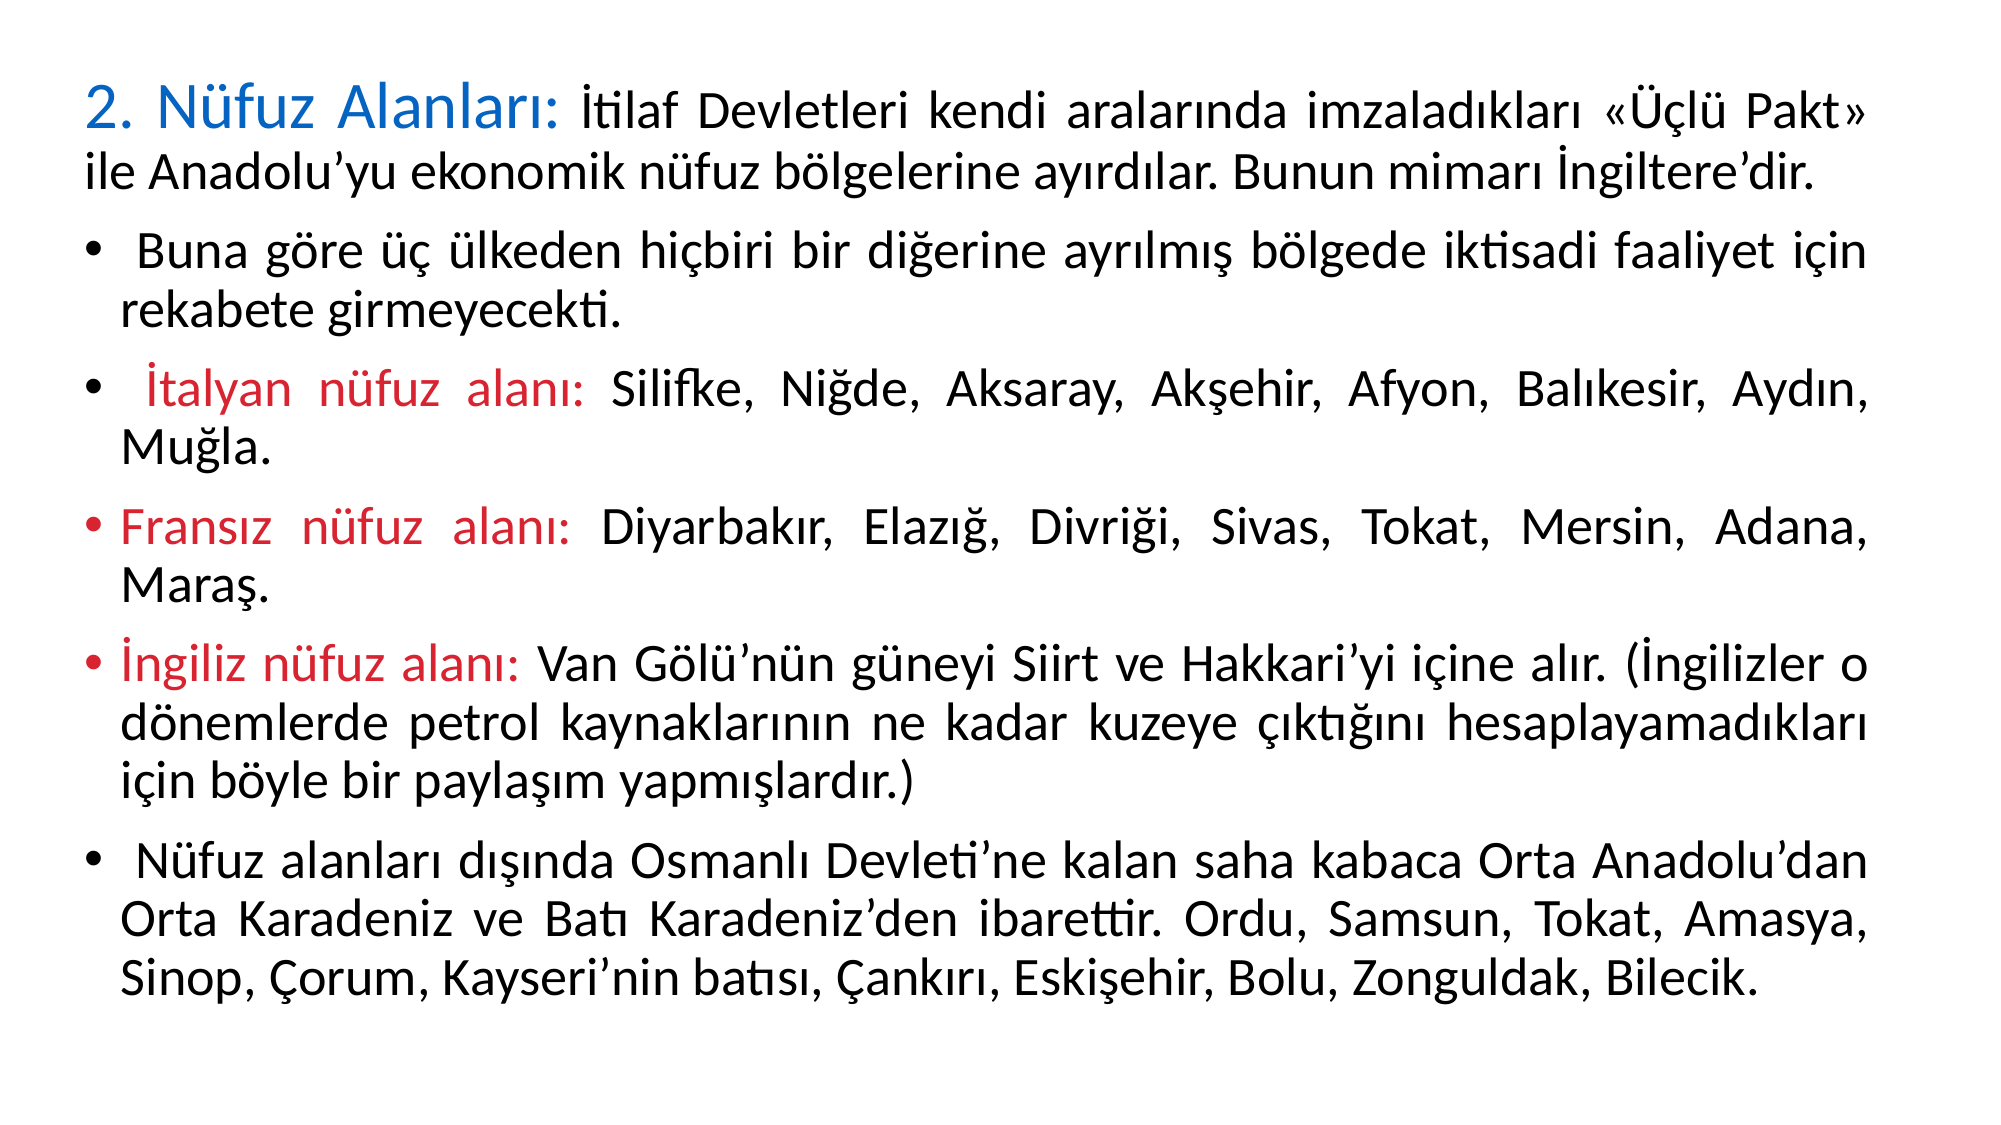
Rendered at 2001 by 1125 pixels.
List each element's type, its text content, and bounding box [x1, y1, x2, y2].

text_box 2. Nüfuz Alanları: İtilaf Devletleri kendi aralarında imzaladıkları «Üçlü Pakt» ile Anadolu’yu ekonomik nüfuz bölgelerine ayırdılar. Bunun mimarı İngiltere’dir. Buna göre üç ülkeden hiçbiri bir diğerine ayrılmış bölgede iktisadi faaliyet için rekabete girmeyecekti. İtalyan nüfuz alanı: Silifke, Niğde, Aksaray, Akşehir, Afyon, Balıkesir, Aydın, Muğla. Fransız nüfuz alanı: Diyarbakır, Elazığ, Divriği, Sivas, Tokat, Mersin, Adana, Maraş. İngiliz nüfuz alanı: Van Gölü’nün güneyi Siirt ve Hakkari’yi içine alır. (İngilizler o dönemlerde petrol kaynaklarının ne kadar kuzeye çıktığını hesaplayamadıkları için böyle bir paylaşım yapmışlardır.) Nüfuz alanları dışında Osmanlı Devleti’ne kalan saha kabaca Orta Anadolu’dan Orta Karadeniz ve Batı Karadeniz’den ibarettir. Ordu, Samsun, Tokat, Amasya, Sinop, Çorum, Kayseri’nin batısı, Çankırı, Eskişehir, Bolu, Zonguldak, Bilecik. [70, 63, 1887, 1091]
